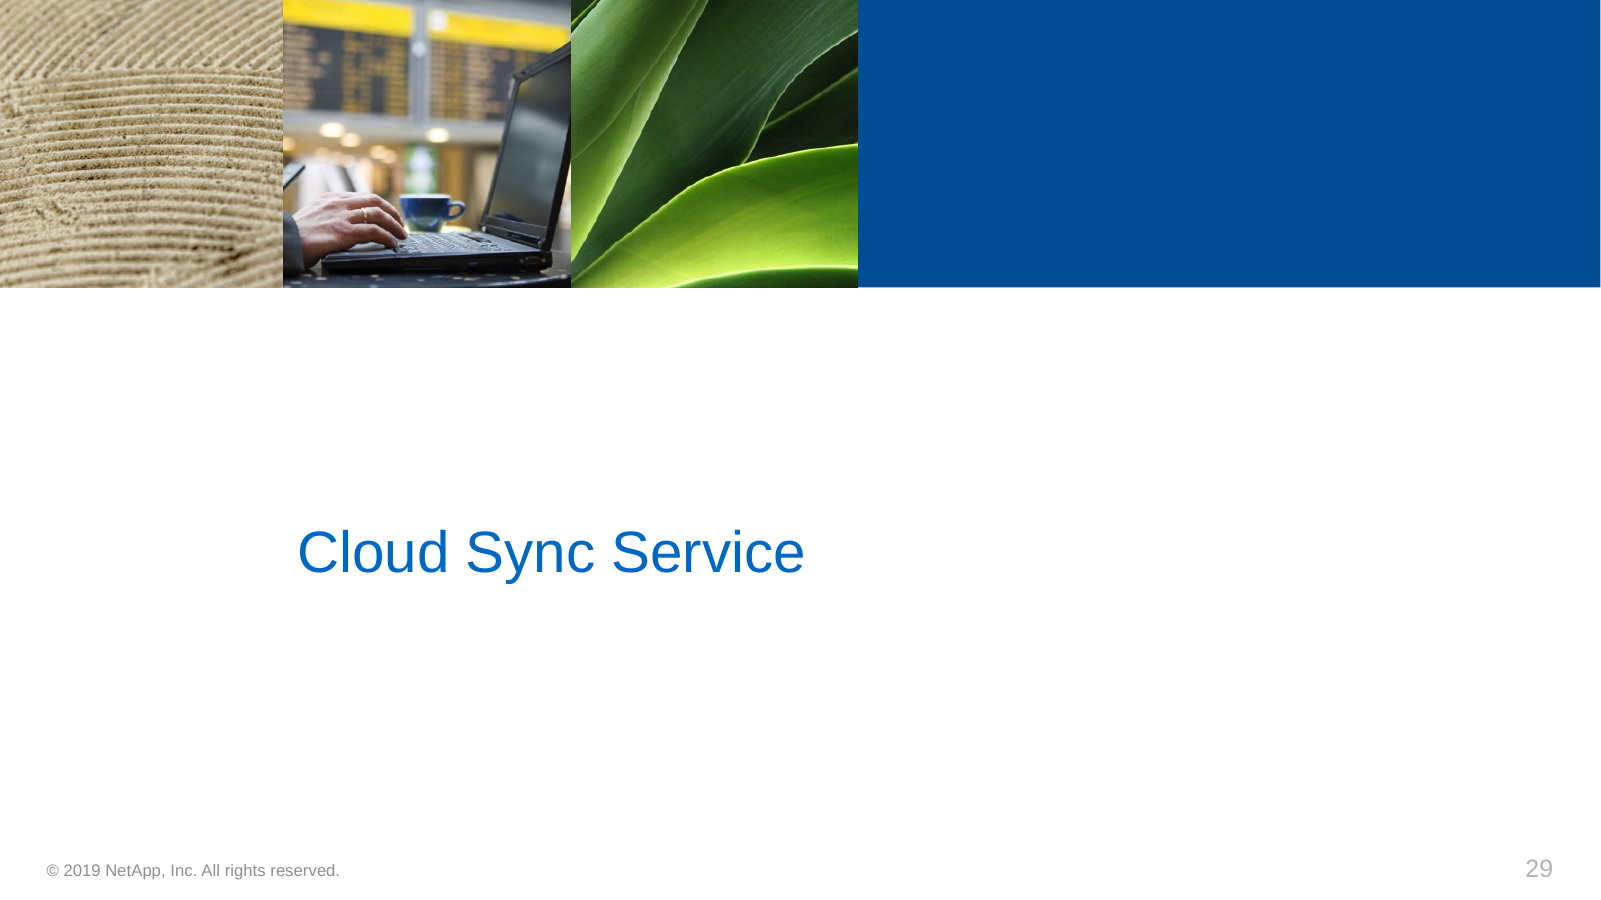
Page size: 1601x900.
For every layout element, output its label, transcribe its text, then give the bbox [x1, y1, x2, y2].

picture [0, 0, 858, 288]
title Cloud Sync Service [285, 335, 1566, 591]
footer © 2019 NetApp, Inc. All rights reserved. [34, 853, 858, 887]
slide_number 29 [1458, 851, 1569, 884]
